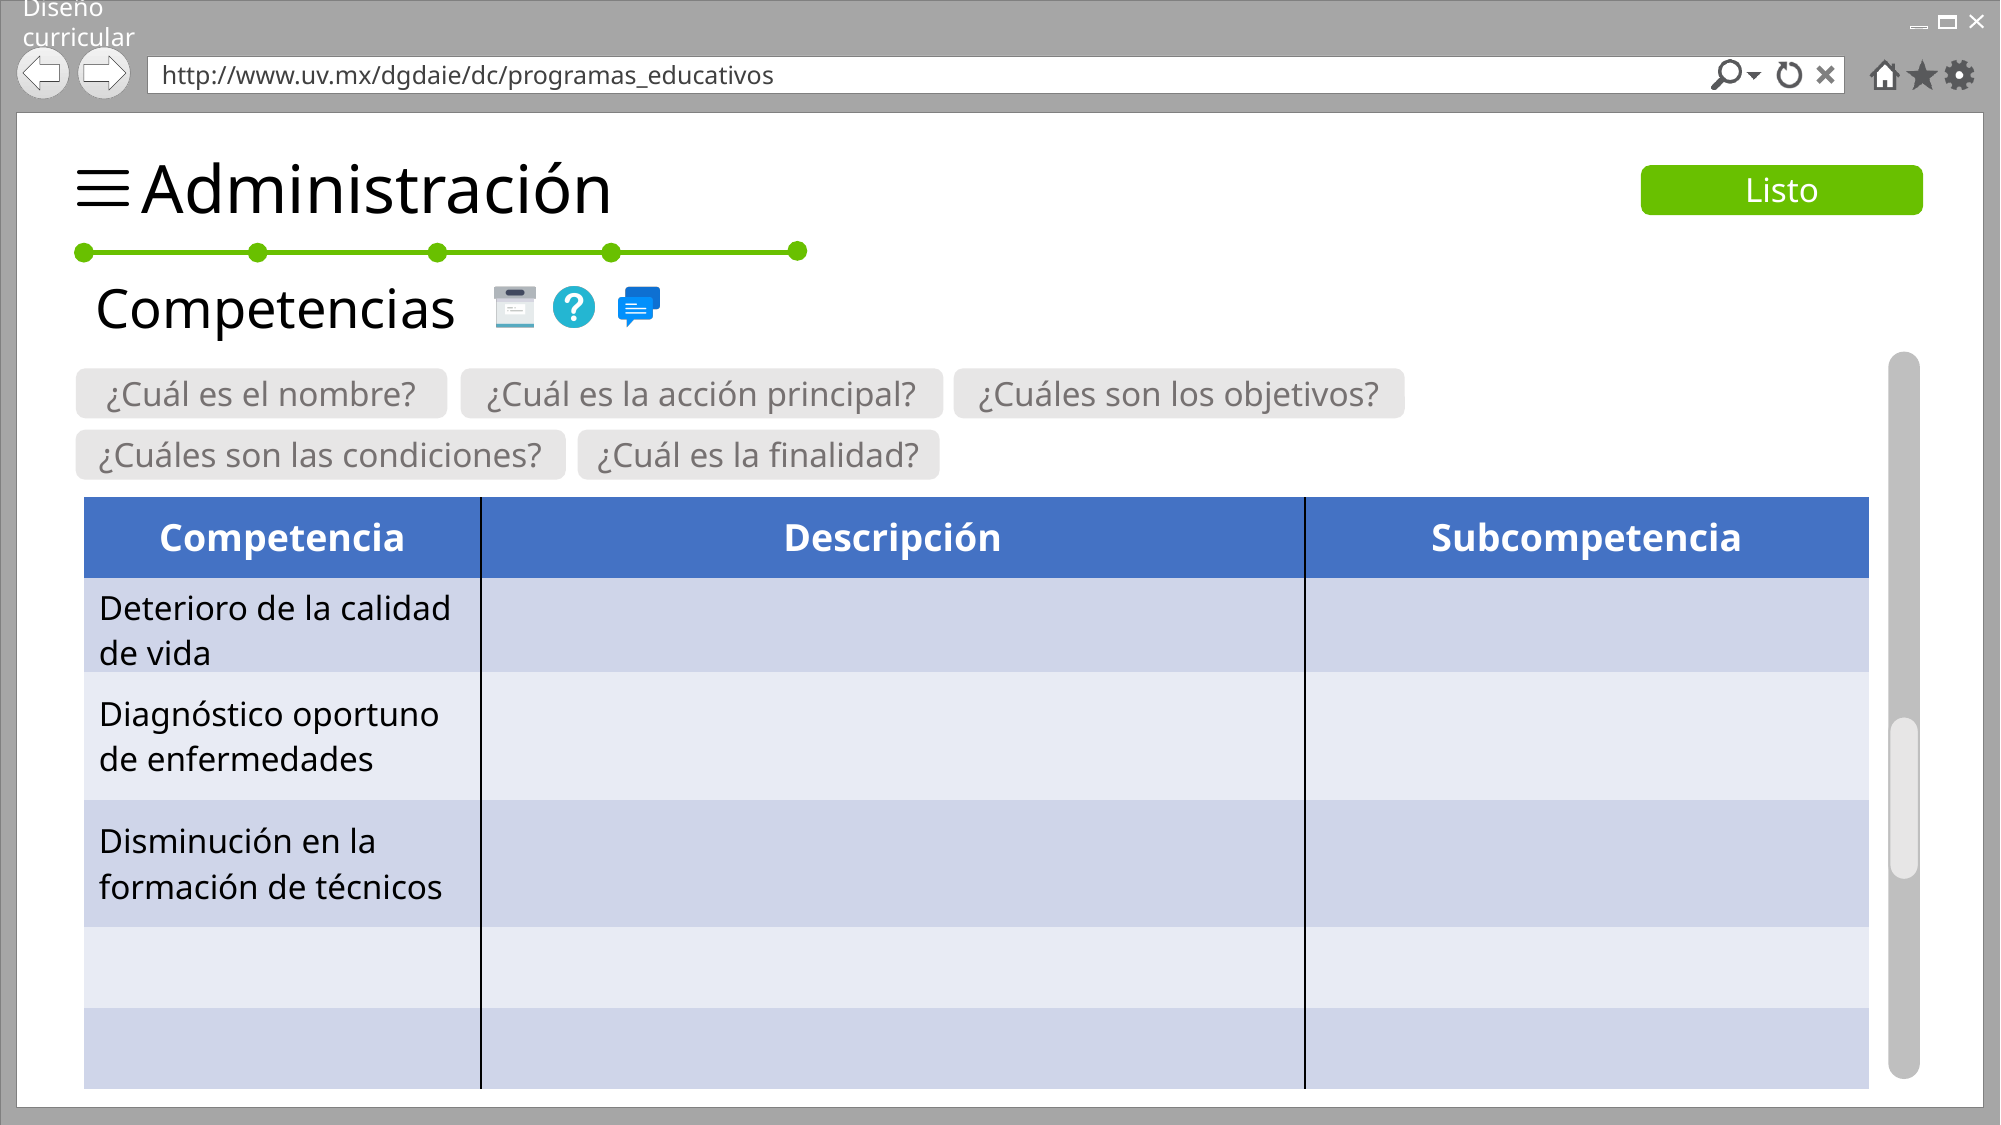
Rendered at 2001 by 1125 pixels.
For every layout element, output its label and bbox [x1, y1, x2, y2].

text_box [461, 369, 943, 418]
text_box [75, 242, 807, 262]
text_box [0, 0, 2000, 1125]
text_box [1641, 166, 1923, 215]
text_box [578, 430, 939, 479]
picture [553, 286, 595, 328]
text_box [76, 369, 447, 418]
text_box [954, 369, 1404, 418]
text_box [76, 430, 565, 479]
picture [617, 286, 660, 328]
picture [494, 286, 536, 328]
picture [77, 162, 129, 214]
text_box [1889, 352, 1919, 1078]
